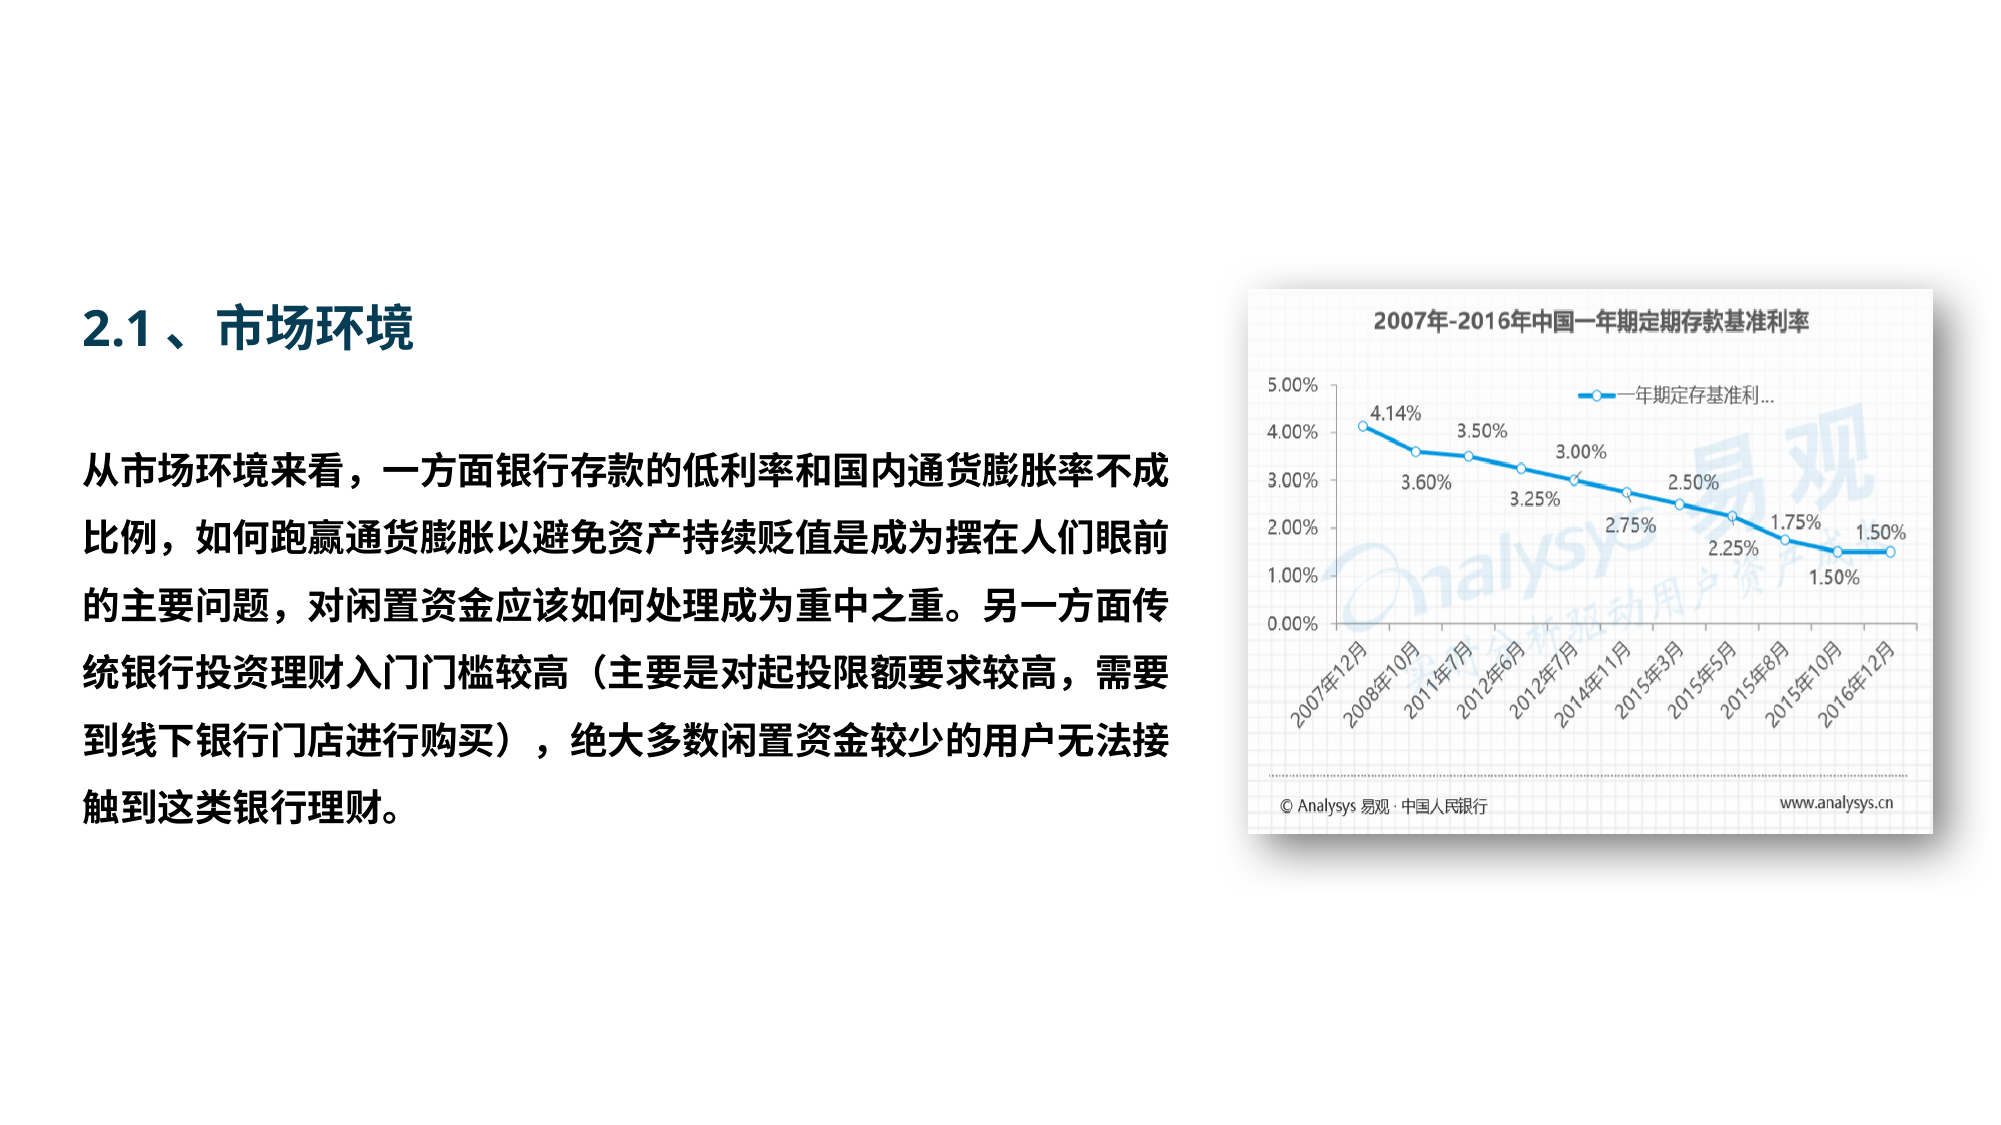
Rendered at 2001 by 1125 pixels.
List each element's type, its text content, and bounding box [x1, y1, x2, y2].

picture [1248, 289, 1933, 835]
text_box 2.1、市场环境 从市场环境来看，一方面银行存款的低利率和国内通货膨胀率不成比例，如何跑赢通货膨胀以避免资产持续贬值是成为摆在人们眼前的主要问题，对闲置资金应该如何处理成为重中之重。另一方面传统银行投资理财入门门槛较高（主要是对起投限额要求较高，需要到线下银行门店进行购买），绝大多数闲置资金较少的用户无法接触到这类银行理财。 [67, 289, 1205, 837]
